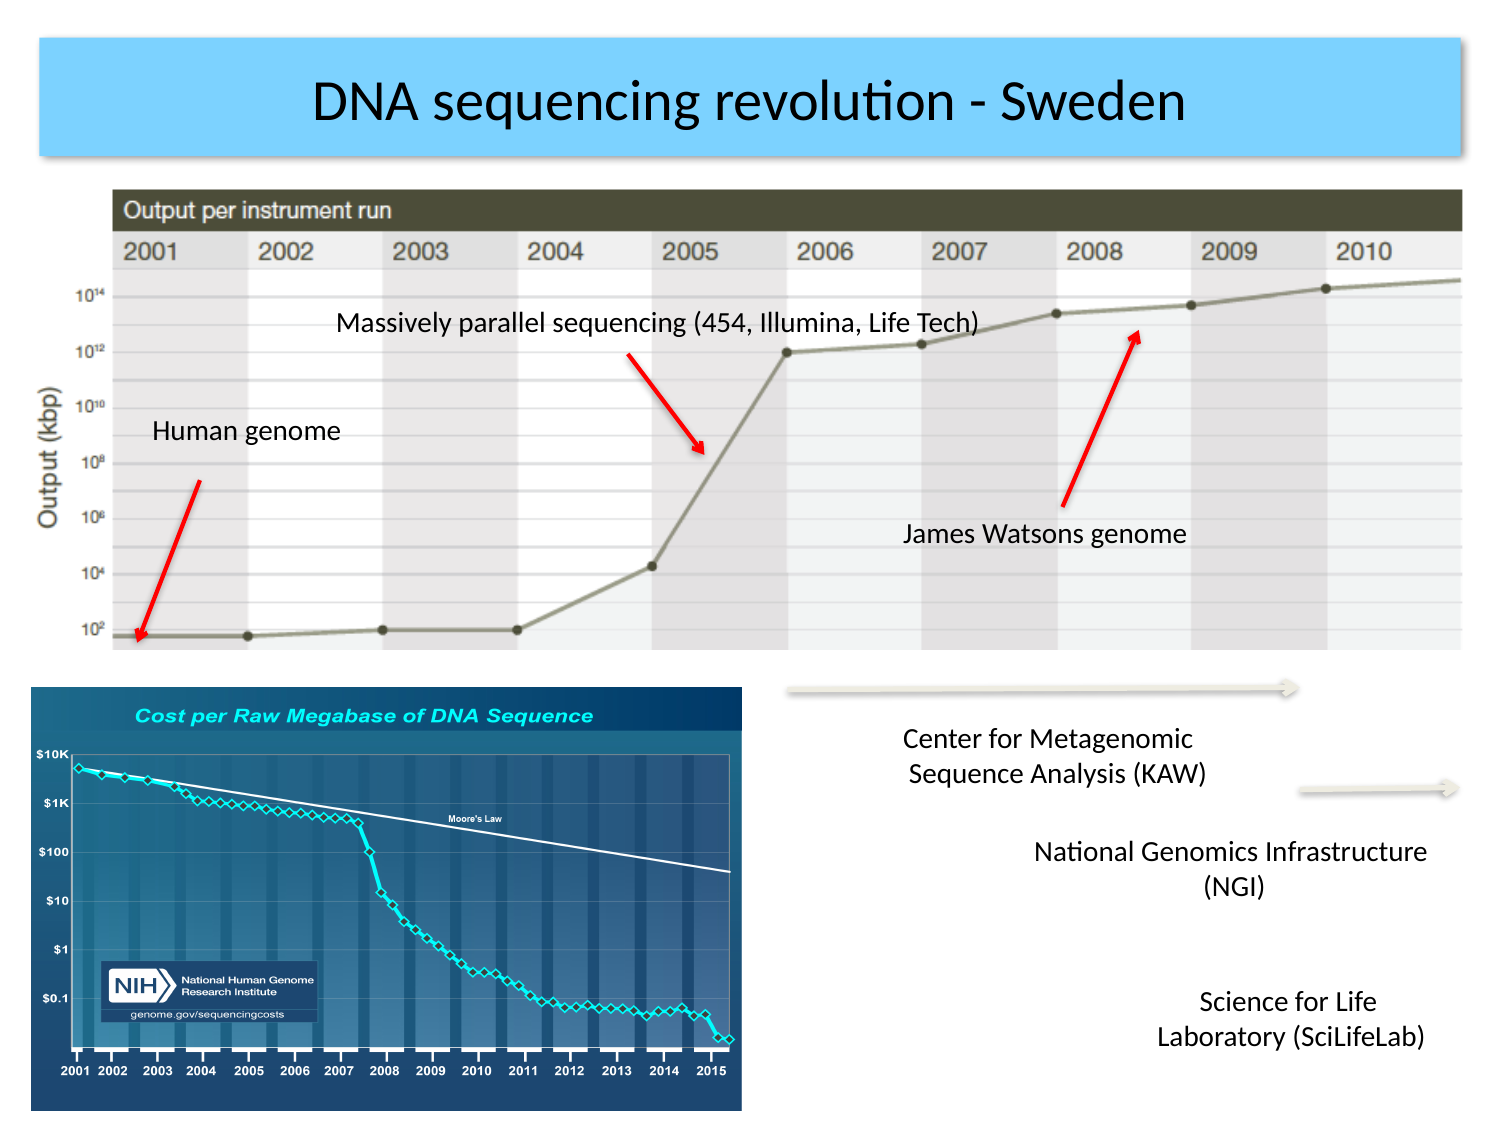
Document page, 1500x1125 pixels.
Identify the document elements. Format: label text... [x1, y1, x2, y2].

picture [31, 185, 1500, 651]
text_box Science for Life Laboratory (SciLifeLab) [1142, 974, 1441, 1060]
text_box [615, 365, 717, 443]
text_box Center for Metagenomic Sequence Analysis (KAW) [874, 712, 1222, 798]
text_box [87, 529, 251, 594]
text_box DNA sequencing revolution - Sweden [39, 37, 1461, 157]
text_box National Genomics Infrastructure (NGI) [1019, 824, 1450, 910]
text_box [1011, 379, 1190, 457]
picture [31, 687, 742, 1111]
